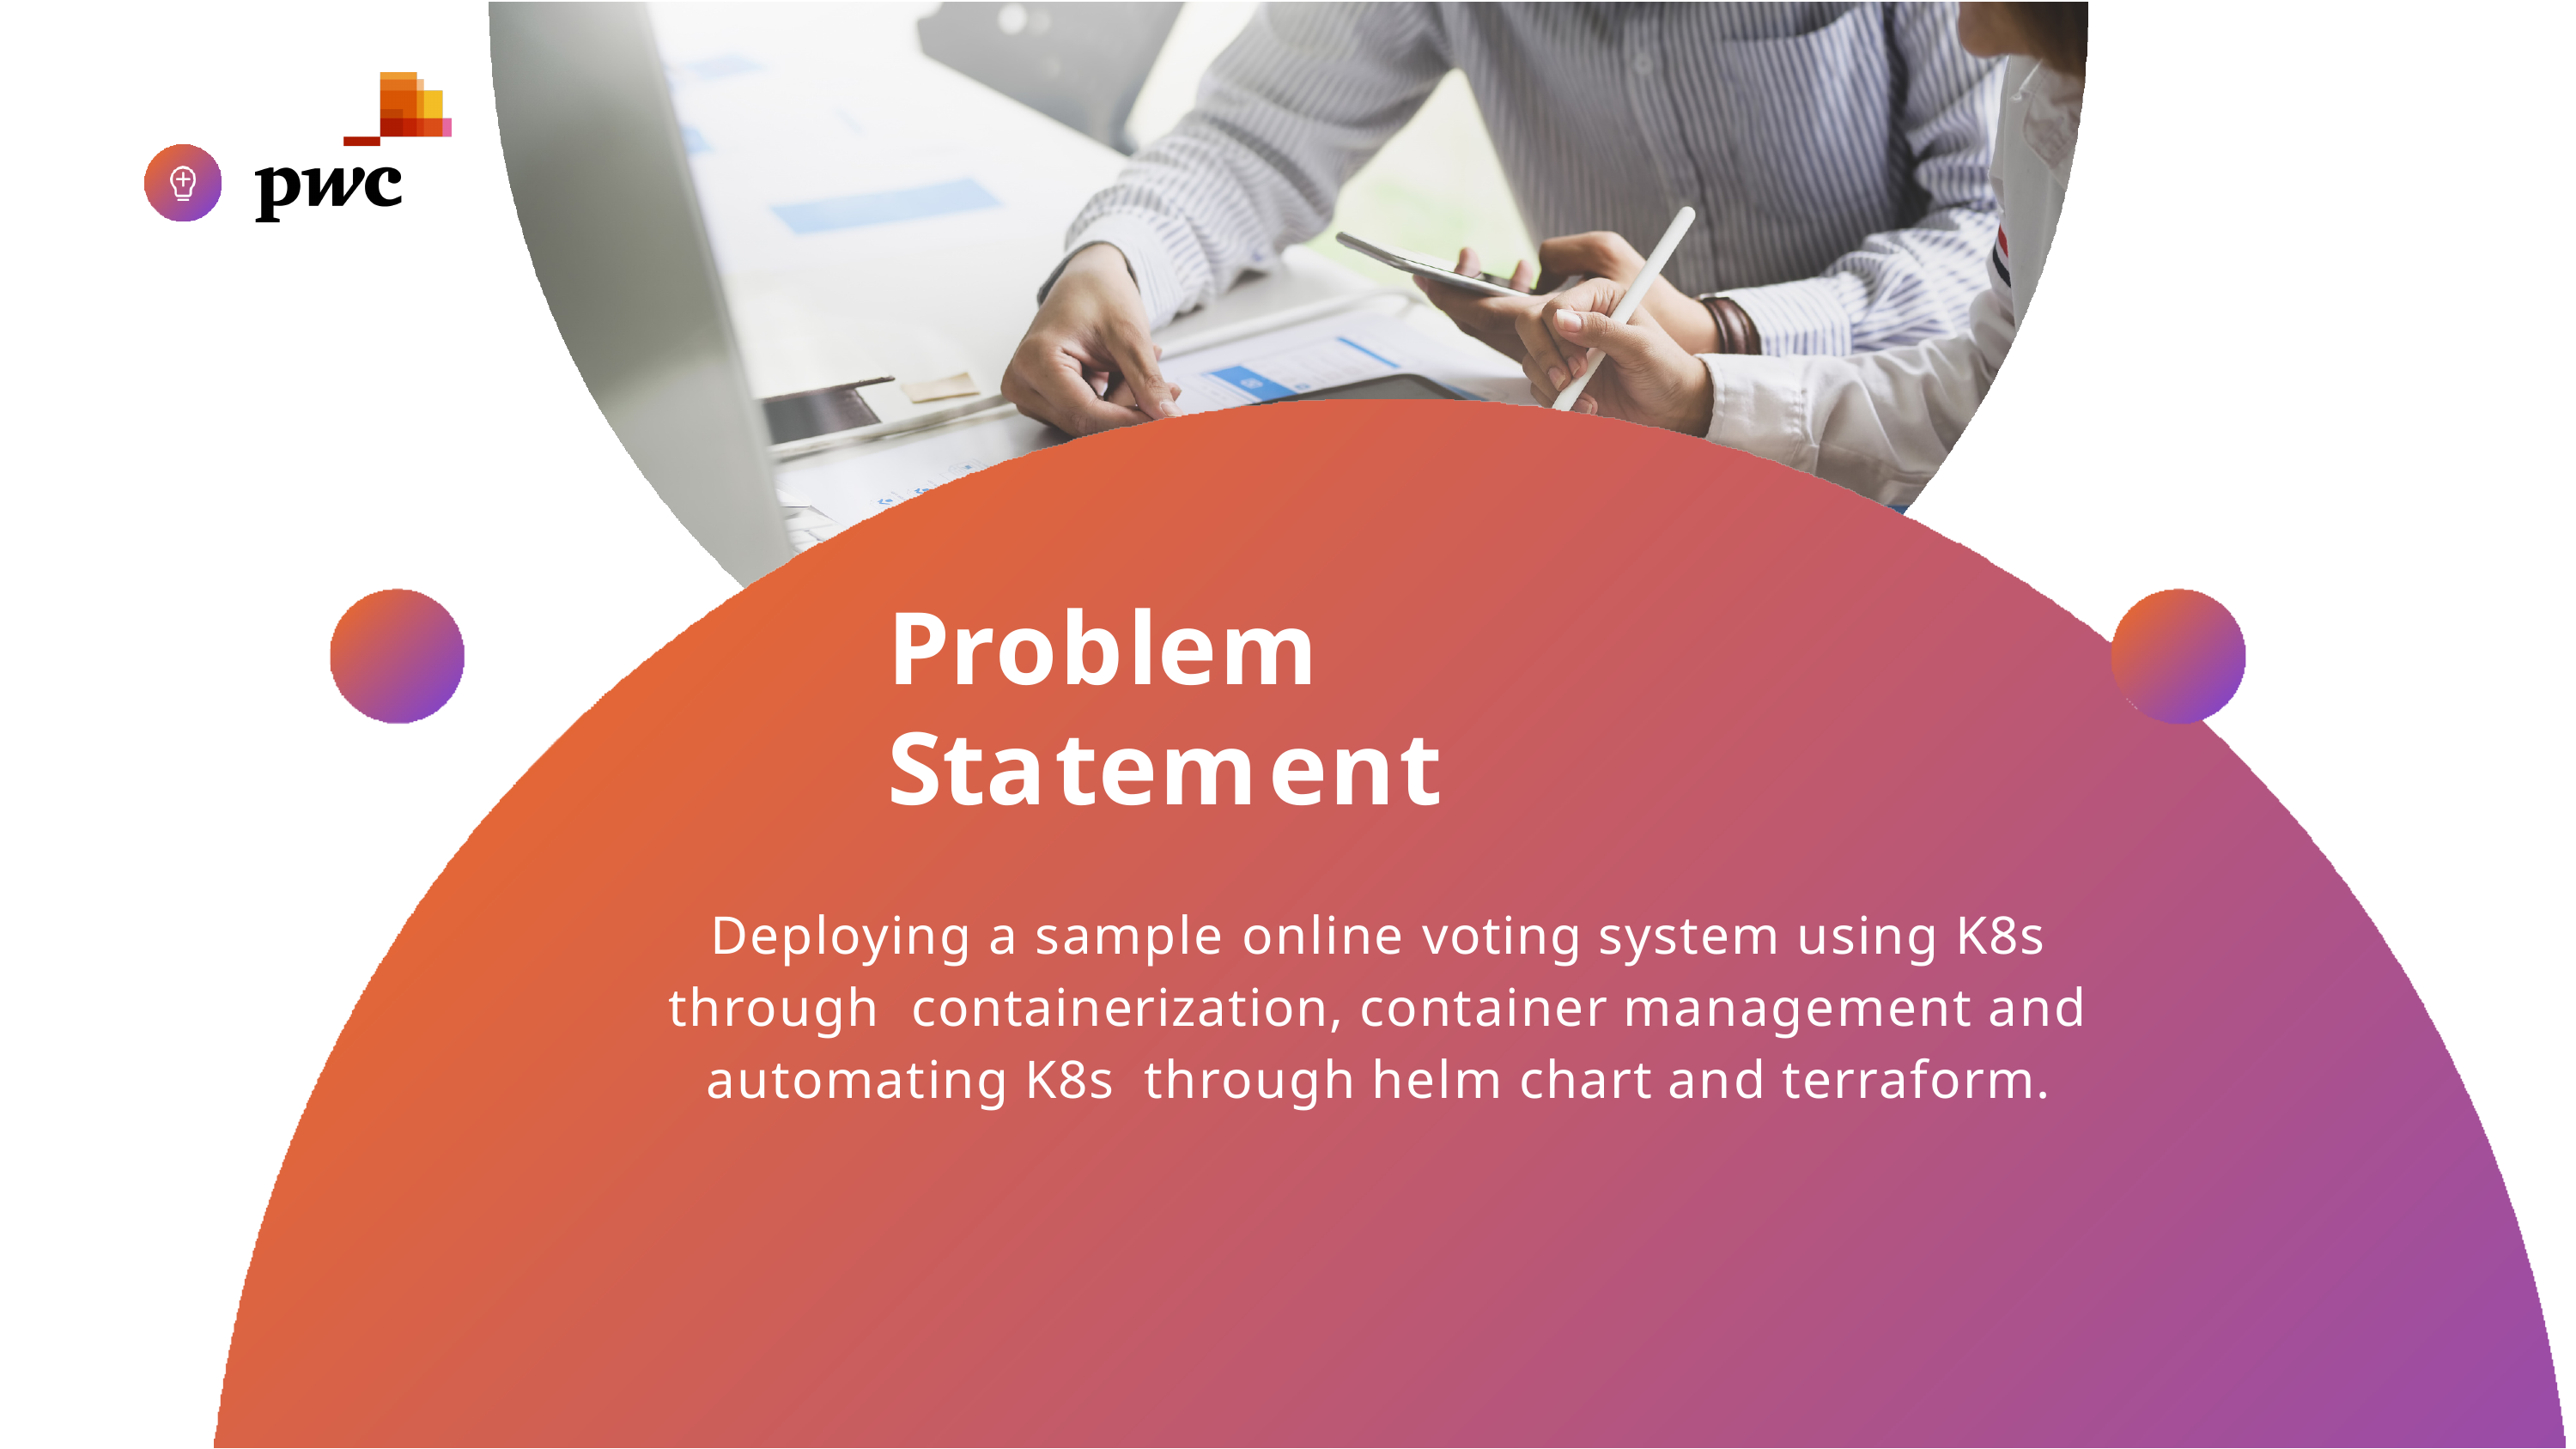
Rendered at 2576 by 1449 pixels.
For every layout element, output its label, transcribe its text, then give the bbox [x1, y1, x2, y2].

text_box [144, 72, 452, 222]
title Problem Statement [682, 582, 1894, 827]
text_box Deploying a sample online voting system using K8s through containerization, container management and automating K8s through helm chart and terraform. [632, 890, 2124, 1109]
picture [214, 0, 2566, 1448]
